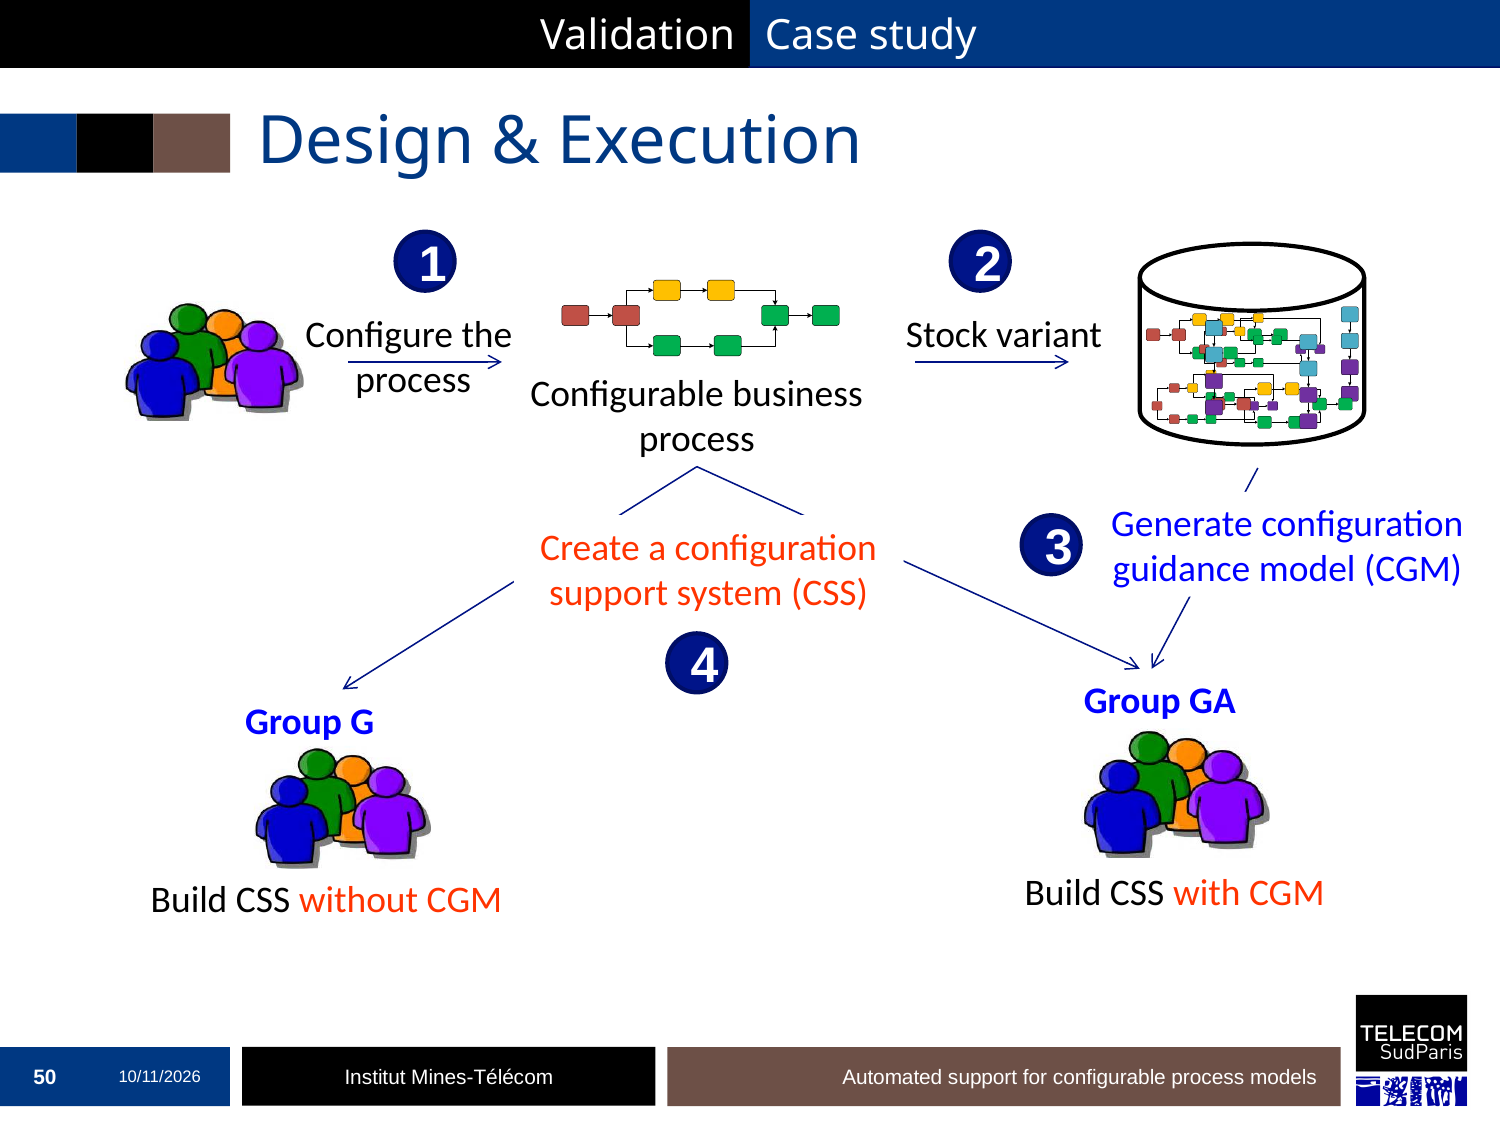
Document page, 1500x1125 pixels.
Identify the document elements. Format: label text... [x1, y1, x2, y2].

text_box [1139, 243, 1365, 445]
text_box Validation [0, 0, 748, 68]
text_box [1009, 677, 1389, 922]
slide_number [89, 1046, 232, 1106]
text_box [1140, 467, 1483, 669]
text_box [867, 231, 1141, 364]
title Design & Execution [242, 90, 1425, 185]
picture [123, 290, 304, 422]
picture [1352, 991, 1471, 1110]
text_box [277, 231, 550, 410]
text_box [513, 278, 881, 466]
text_box Case study [748, 0, 1500, 68]
slide_number 50 [1, 1046, 89, 1106]
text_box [135, 689, 550, 929]
footer Automated support for configurable process models [667, 1046, 1341, 1106]
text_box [342, 467, 1140, 693]
